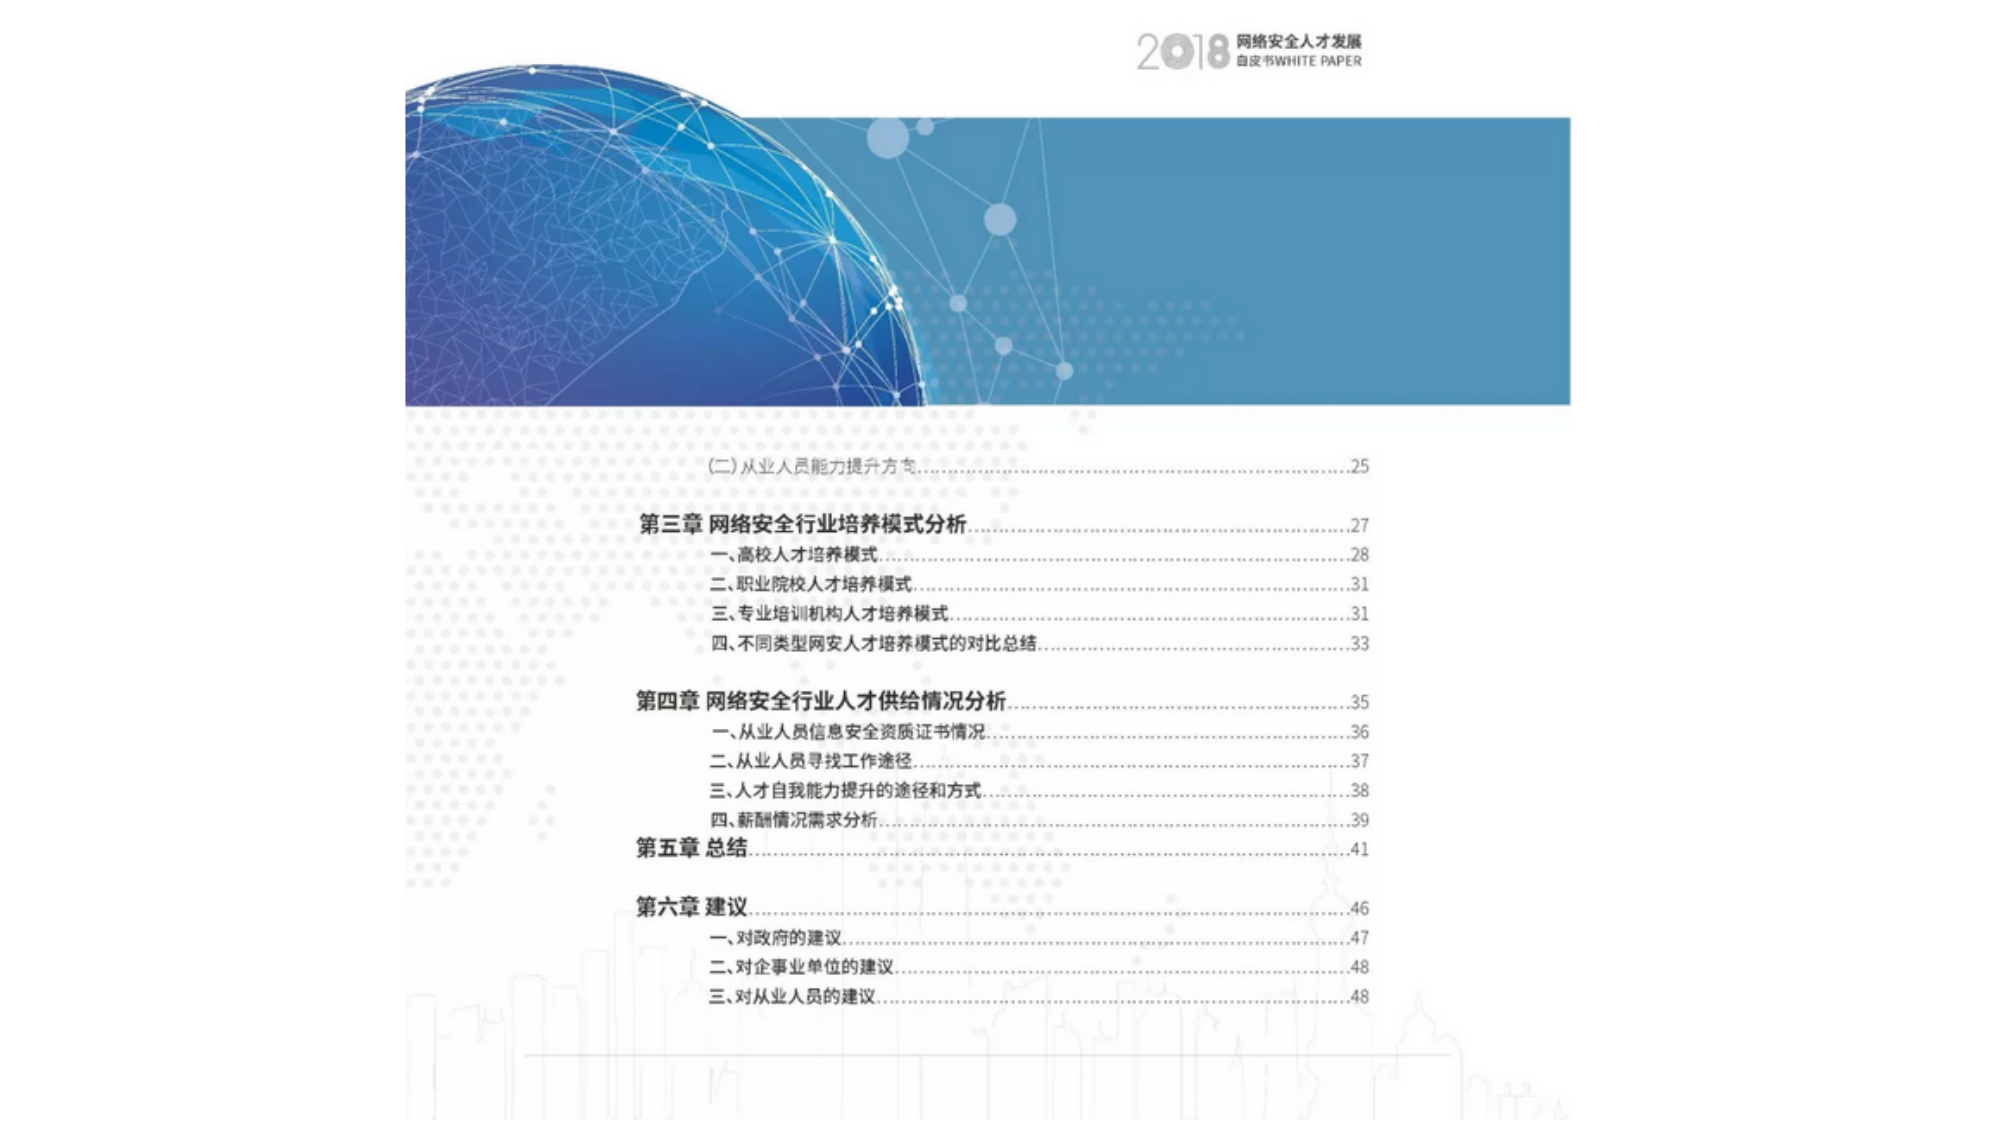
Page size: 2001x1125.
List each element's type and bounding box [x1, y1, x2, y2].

picture [316, 0, 1700, 1120]
